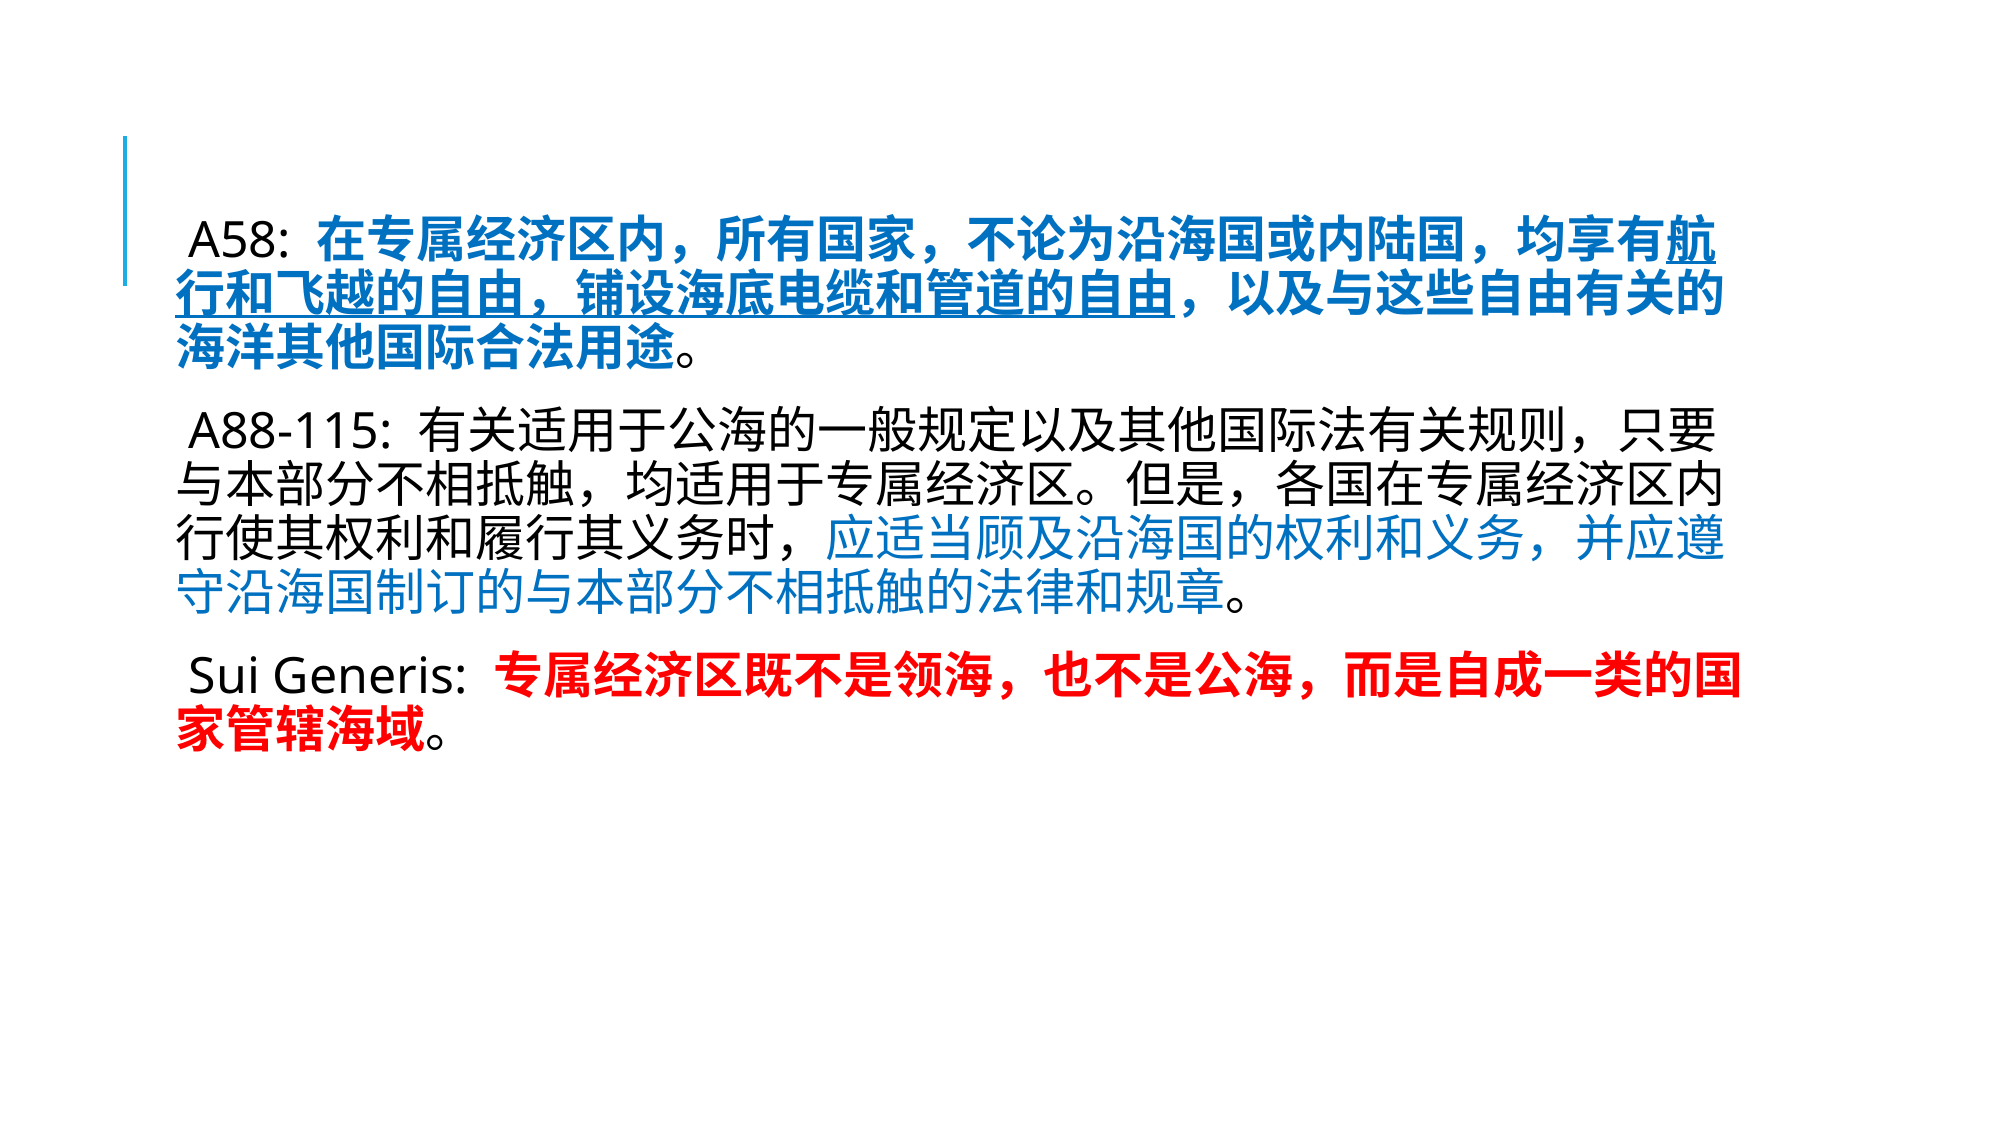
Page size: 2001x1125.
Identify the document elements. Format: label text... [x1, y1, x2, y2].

list A58: 在专属经济区内，所有国家，不论为沿海国或内陆国，均享有航行和飞越的自由，铺设海底电缆和管道的自由，以及与这些自由有关的海洋其他国际合法用途。 A88-115: 有关适用于公海的一般规定以及其他国际法有关规则，只要与本部分不相抵触，均适用于专属经济区。但是，各国在专属经济区内行使其权利和履行其义务时，应适当顾及沿海国的权利和义务，并应遵守沿海国制订的与本部分不相抵触的法律和规章。 Sui Generis: 专属经济区既不是领海，也不是公海，而是自成一类的国家管辖海域。 [168, 206, 1763, 1035]
